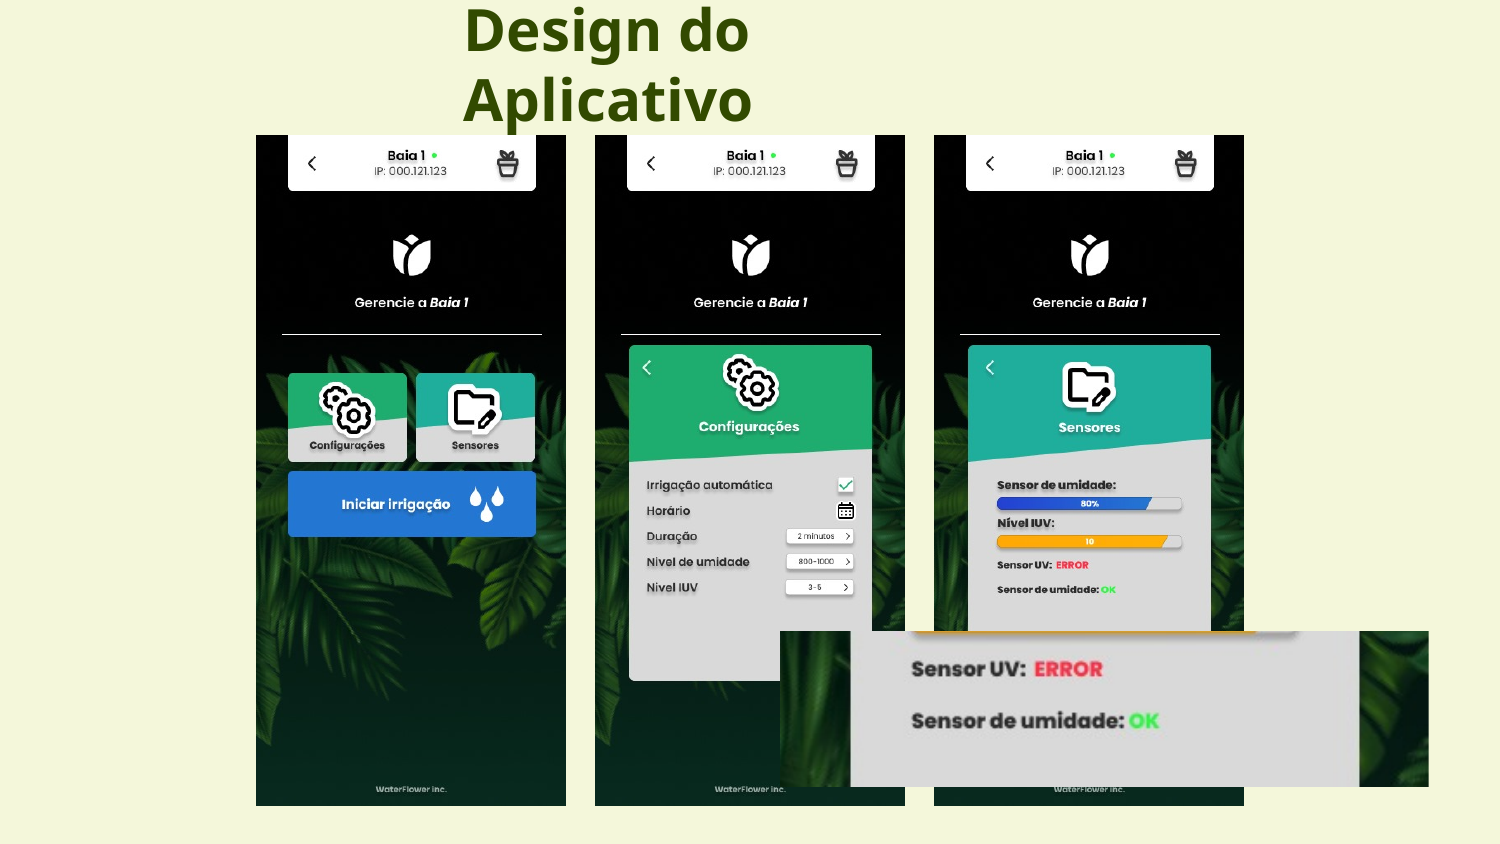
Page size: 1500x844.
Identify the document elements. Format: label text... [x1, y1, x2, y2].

title Design do Aplicativo [448, 19, 1052, 108]
picture [594, 134, 1429, 806]
picture [255, 134, 567, 806]
